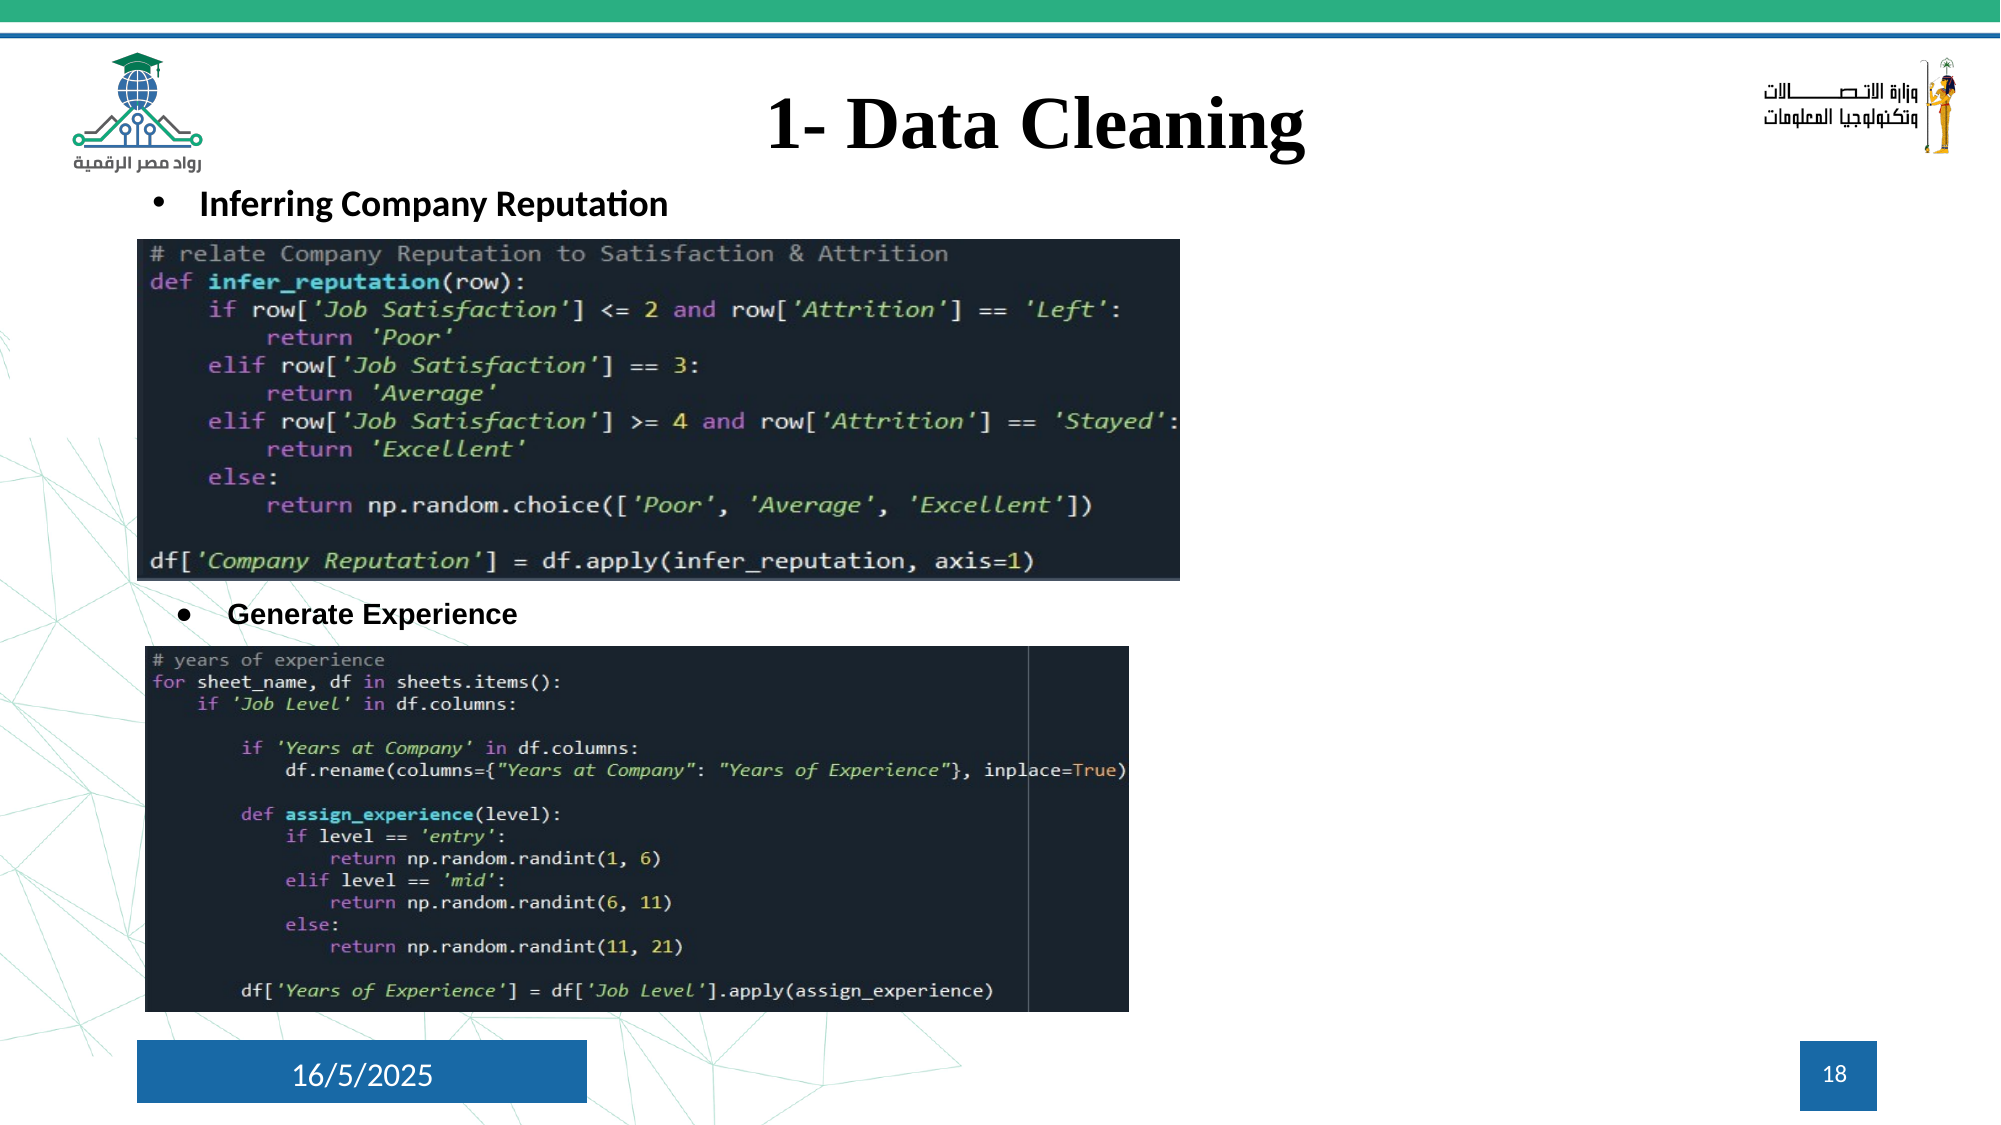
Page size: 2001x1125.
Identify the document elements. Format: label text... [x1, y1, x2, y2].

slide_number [137, 1042, 588, 1103]
slide_number ‹#› [1412, 1042, 1863, 1103]
text_box 1- Data Cleaning [750, 65, 1328, 171]
text_box Inferring Company Reputation [137, 171, 1138, 232]
text_box Generate Experience [137, 589, 630, 646]
picture [0, 0, 2000, 1125]
